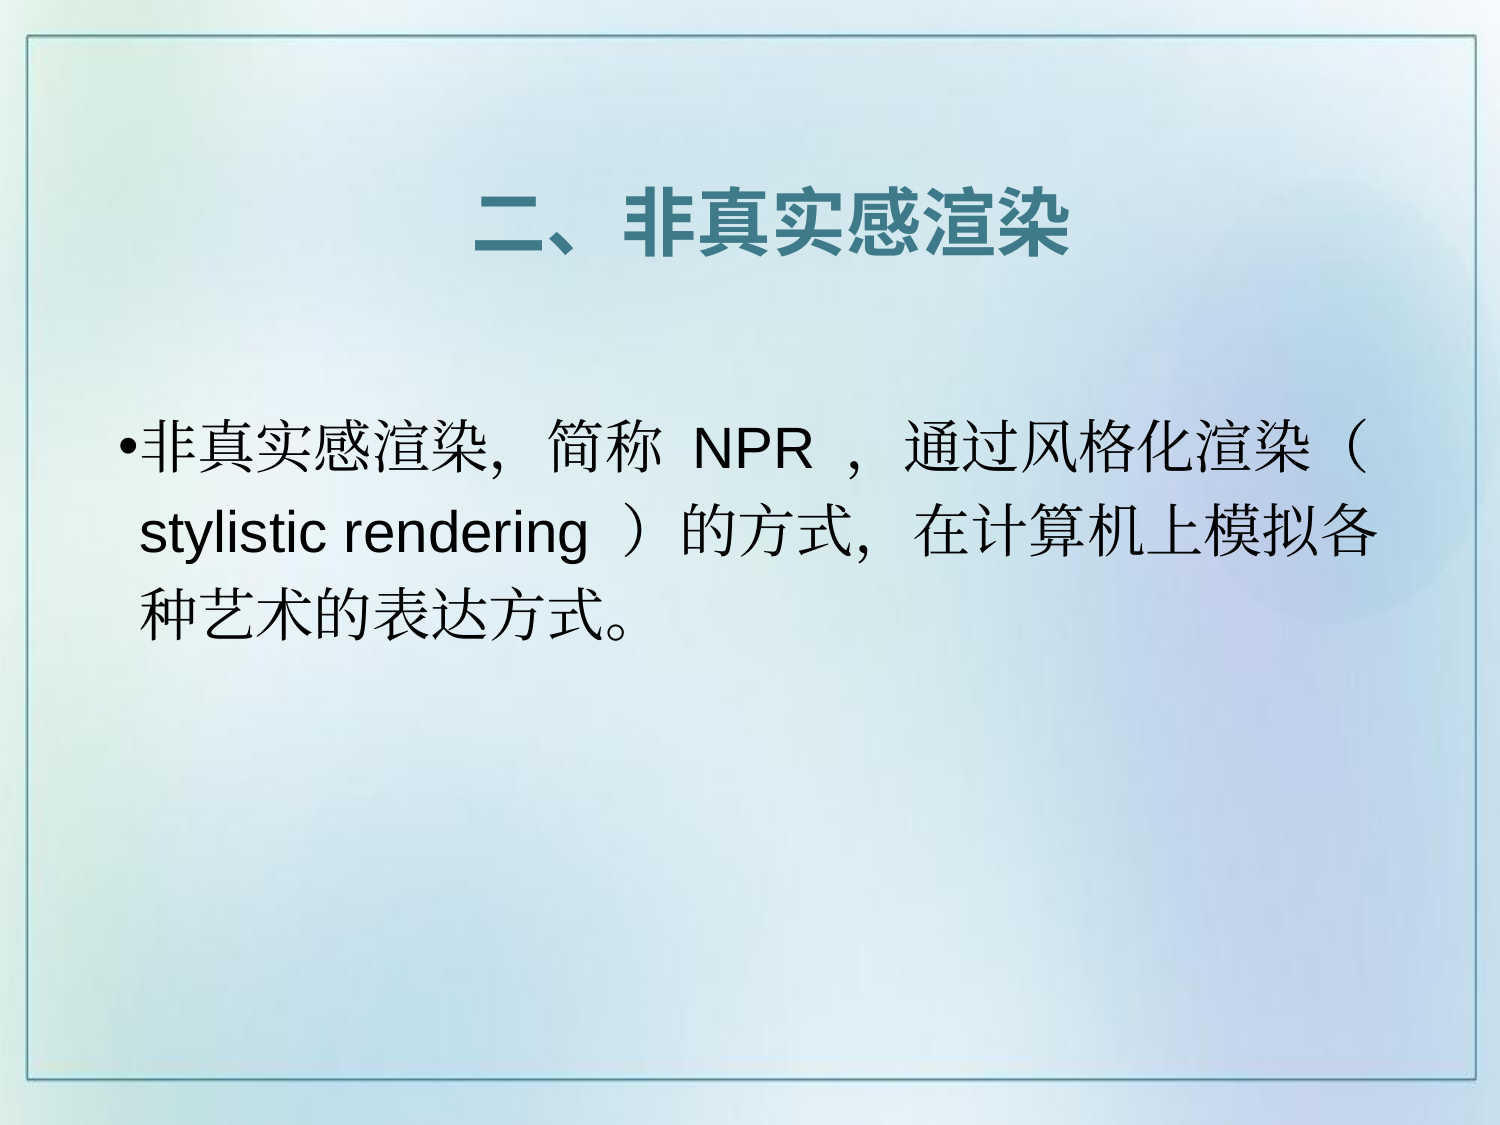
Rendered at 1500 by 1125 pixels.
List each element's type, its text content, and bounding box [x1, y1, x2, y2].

text_box 二、非真实感渲染 [272, 149, 1270, 273]
list 非真实感渲染，简称 NPR ，通过风格化渲染（ stylistic rendering ）的方式，在计算机上模拟各种艺术的表达方式。 [103, 388, 1397, 924]
picture [0, 0, 1500, 1125]
